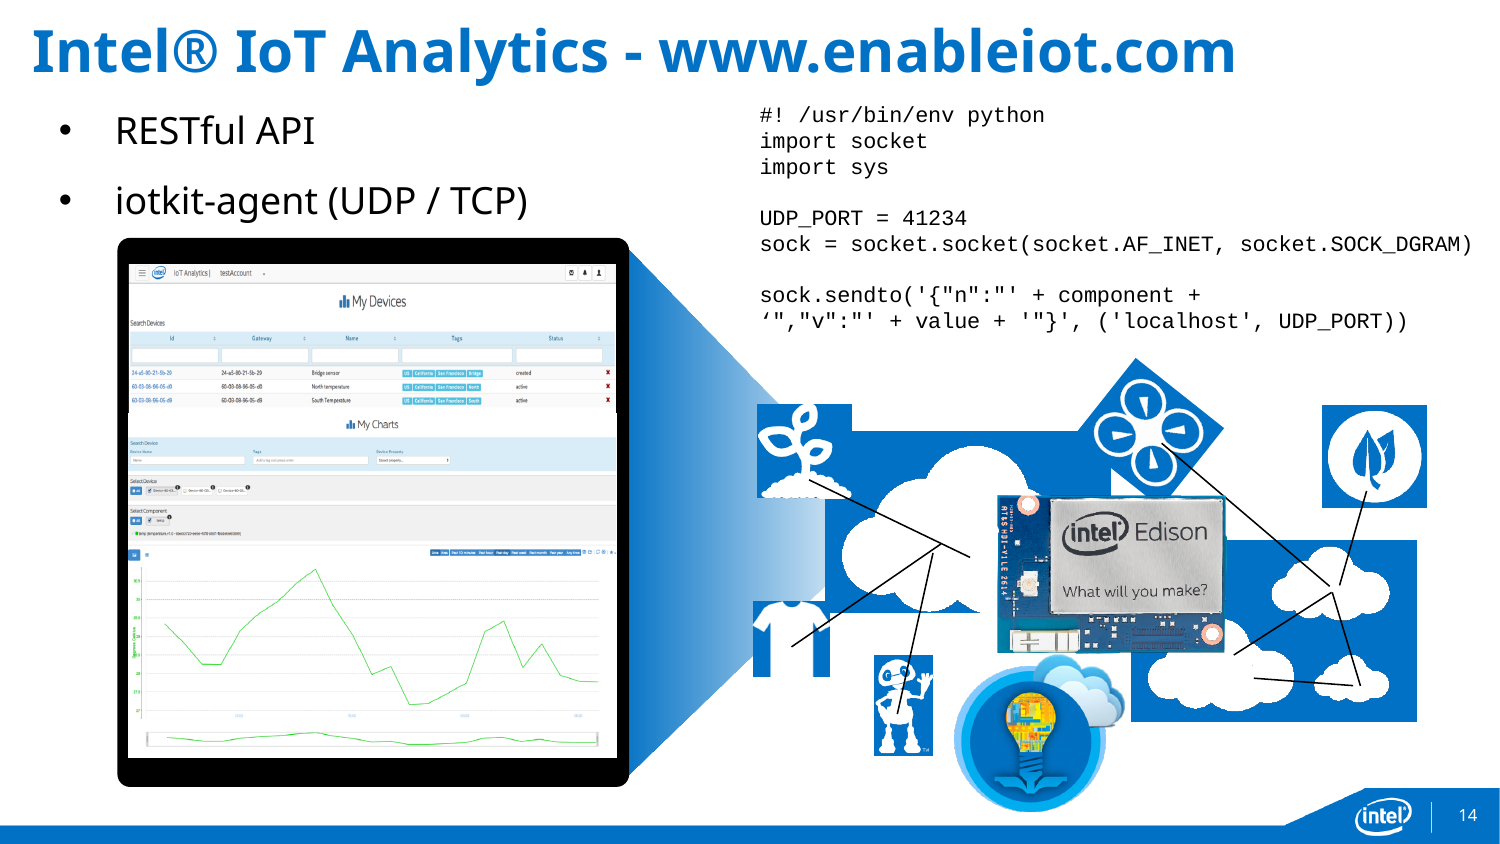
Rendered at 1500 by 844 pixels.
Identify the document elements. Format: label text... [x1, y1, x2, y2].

picture [974, 757, 1088, 801]
list RESTful API iotkit-agent (UDP / TCP) [58, 107, 721, 249]
list #! /usr/bin/env python import socket import sys UDP_PORT = 41234 sock = socket.socket(socket.AF_INET, socket.SOCK_DGRAM) sock.sendto('{"n":"' + component + ‘","v":"' + value + '"}', ('localhost', UDP_PORT)) [759, 100, 1500, 356]
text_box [117, 237, 892, 788]
picture [1118, 358, 1164, 381]
title Intel® IoT Analytics - www.enableiot.com [33, 14, 1471, 83]
picture [0, 757, 1500, 844]
slide_number 14 [1127, 794, 1478, 840]
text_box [752, 381, 1427, 757]
